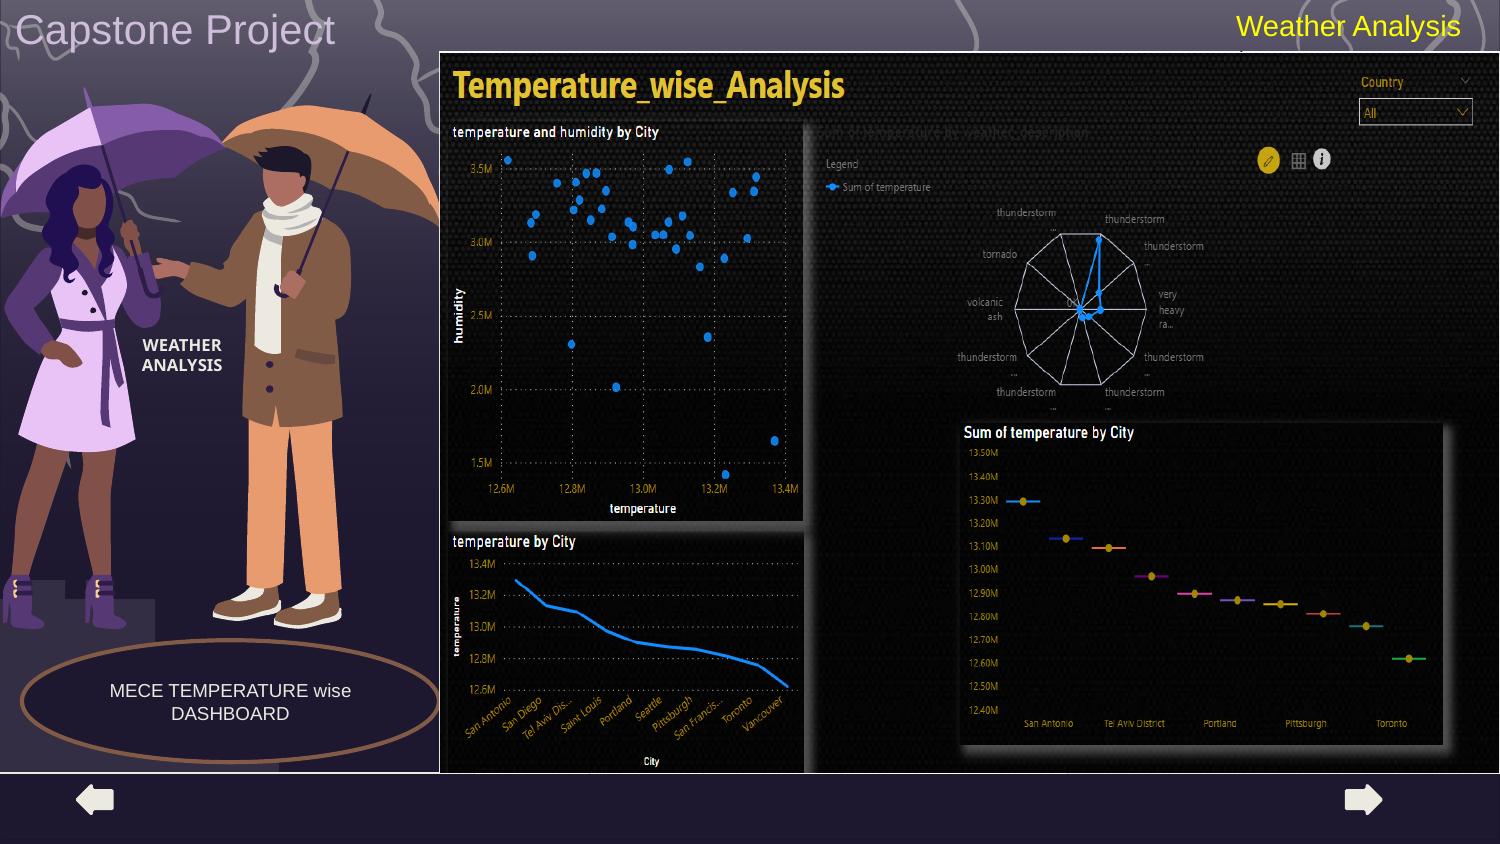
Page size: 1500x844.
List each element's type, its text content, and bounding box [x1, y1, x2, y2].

text_box MECE TEMPERATURE wise DASHBOARD [19, 639, 433, 765]
text_box Weather Analysis [1221, 0, 1500, 50]
text_box [76, 784, 114, 816]
picture [438, 50, 1500, 774]
text_box [1344, 784, 1383, 816]
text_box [0, 86, 433, 631]
text_box Capstone Project [0, 0, 357, 60]
